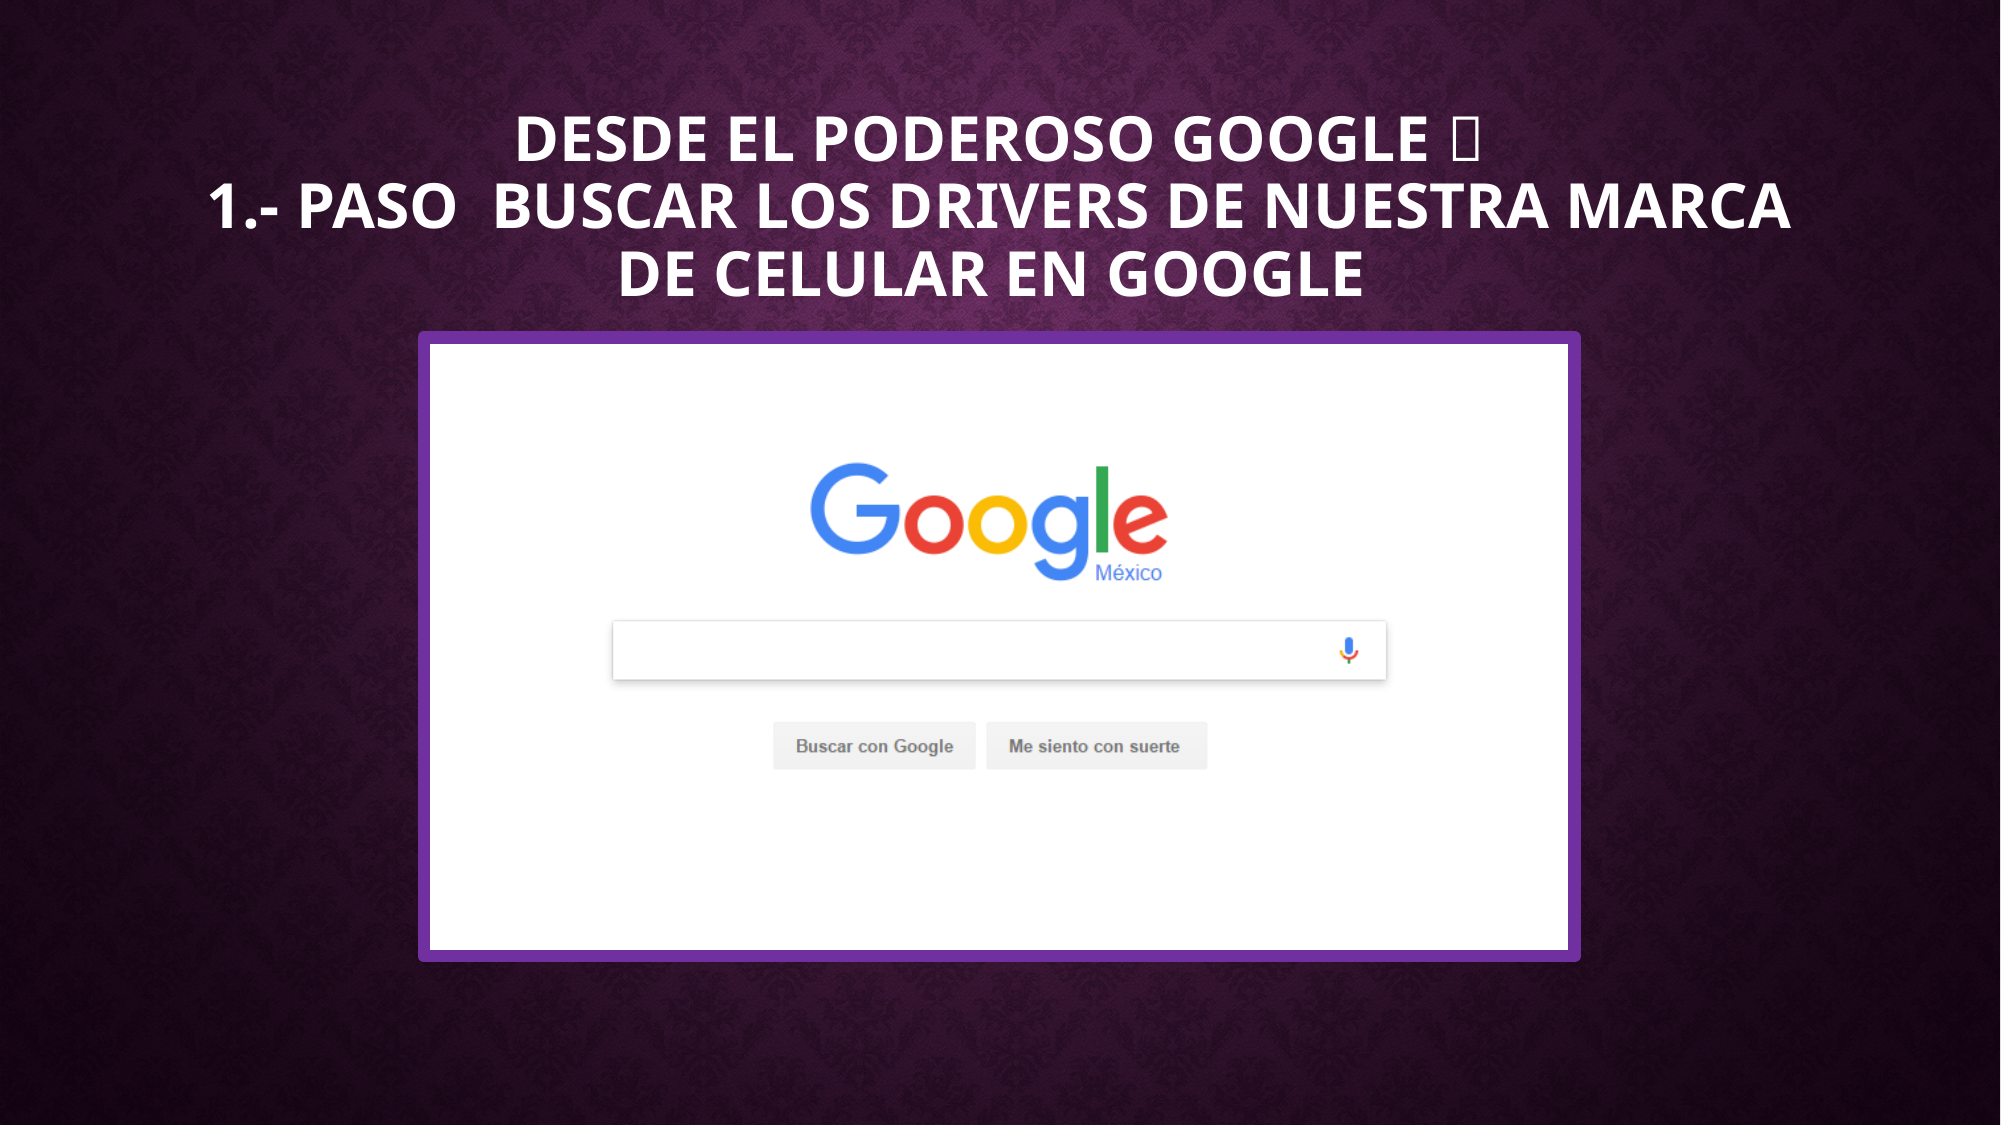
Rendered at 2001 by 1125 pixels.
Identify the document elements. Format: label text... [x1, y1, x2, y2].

title Desde el poderoso google  1.- Paso Buscar los drivers de nuestra marca de celular en google [149, 99, 1849, 318]
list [429, 343, 1569, 951]
